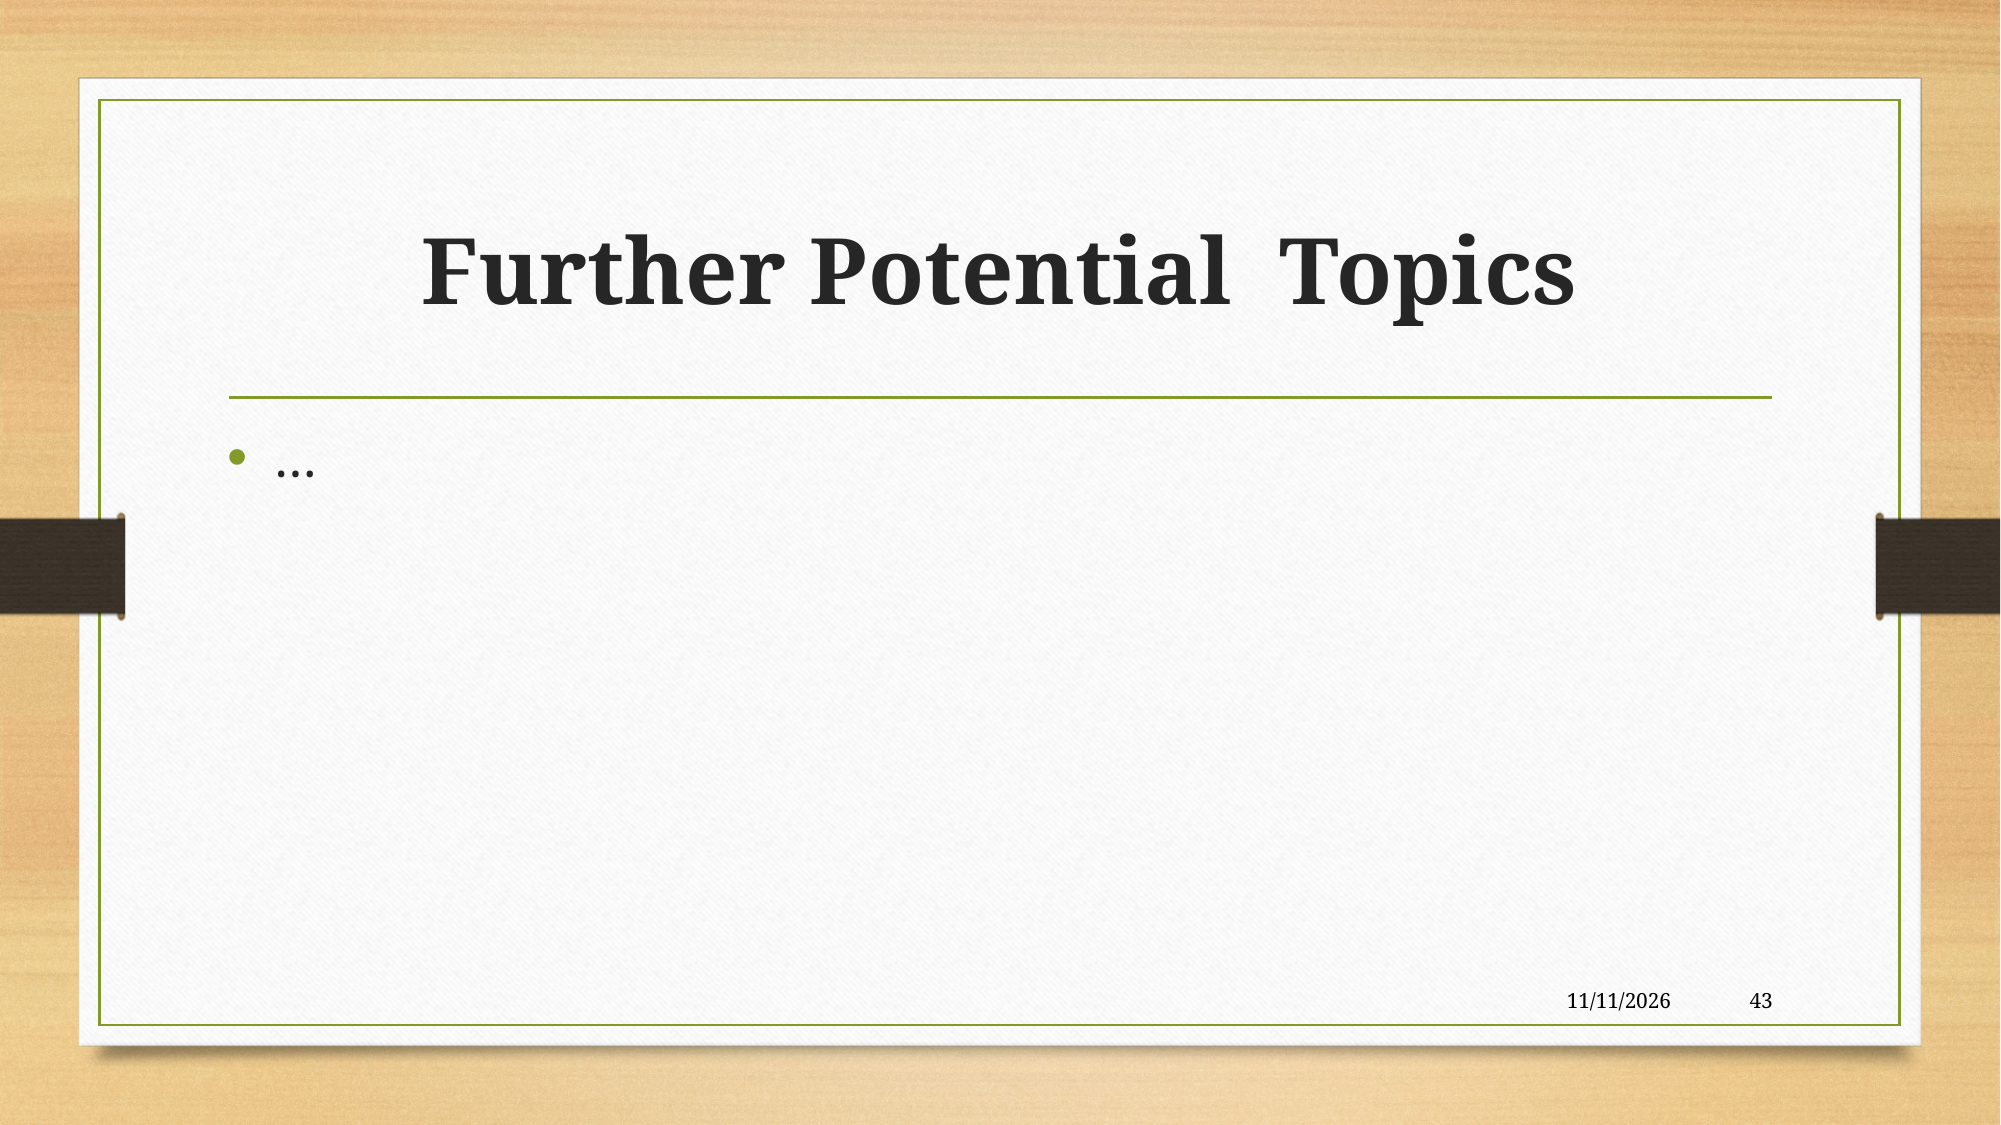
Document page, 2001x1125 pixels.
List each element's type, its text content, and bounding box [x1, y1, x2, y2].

picture [0, 0, 2001, 1125]
title Further Potential Topics [212, 161, 1788, 375]
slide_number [1423, 979, 1686, 1025]
list … [212, 419, 1788, 964]
slide_number 43 [1698, 979, 1788, 1025]
